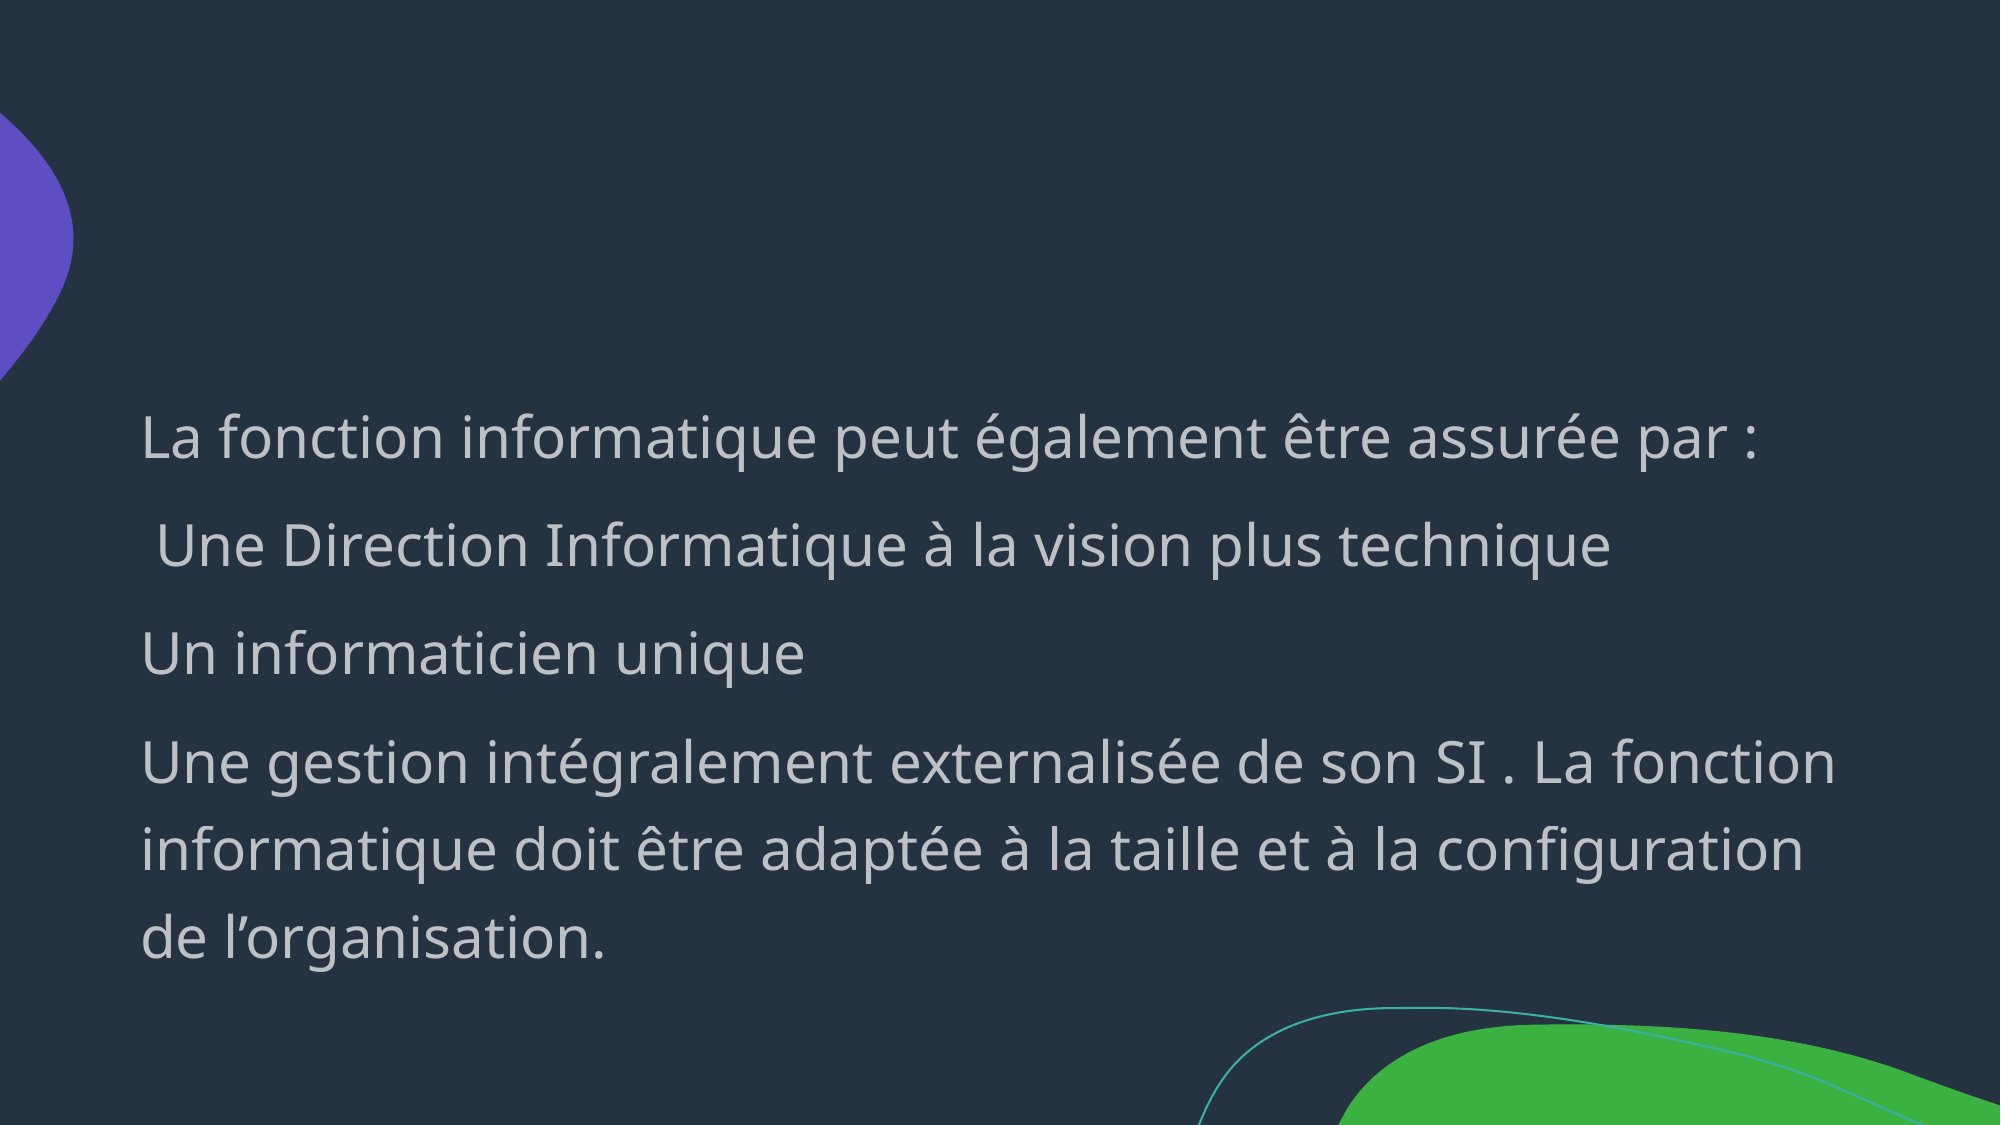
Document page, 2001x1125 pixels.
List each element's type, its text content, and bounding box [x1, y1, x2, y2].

list La fonction informatique peut également être assurée par : Une Direction Informatique à la vision plus technique Un informaticien unique Une gestion intégralement externalisée de son SI . La fonction informatique doit être adaptée à la taille et à la configuration de l’organisation. [125, 375, 1875, 1002]
